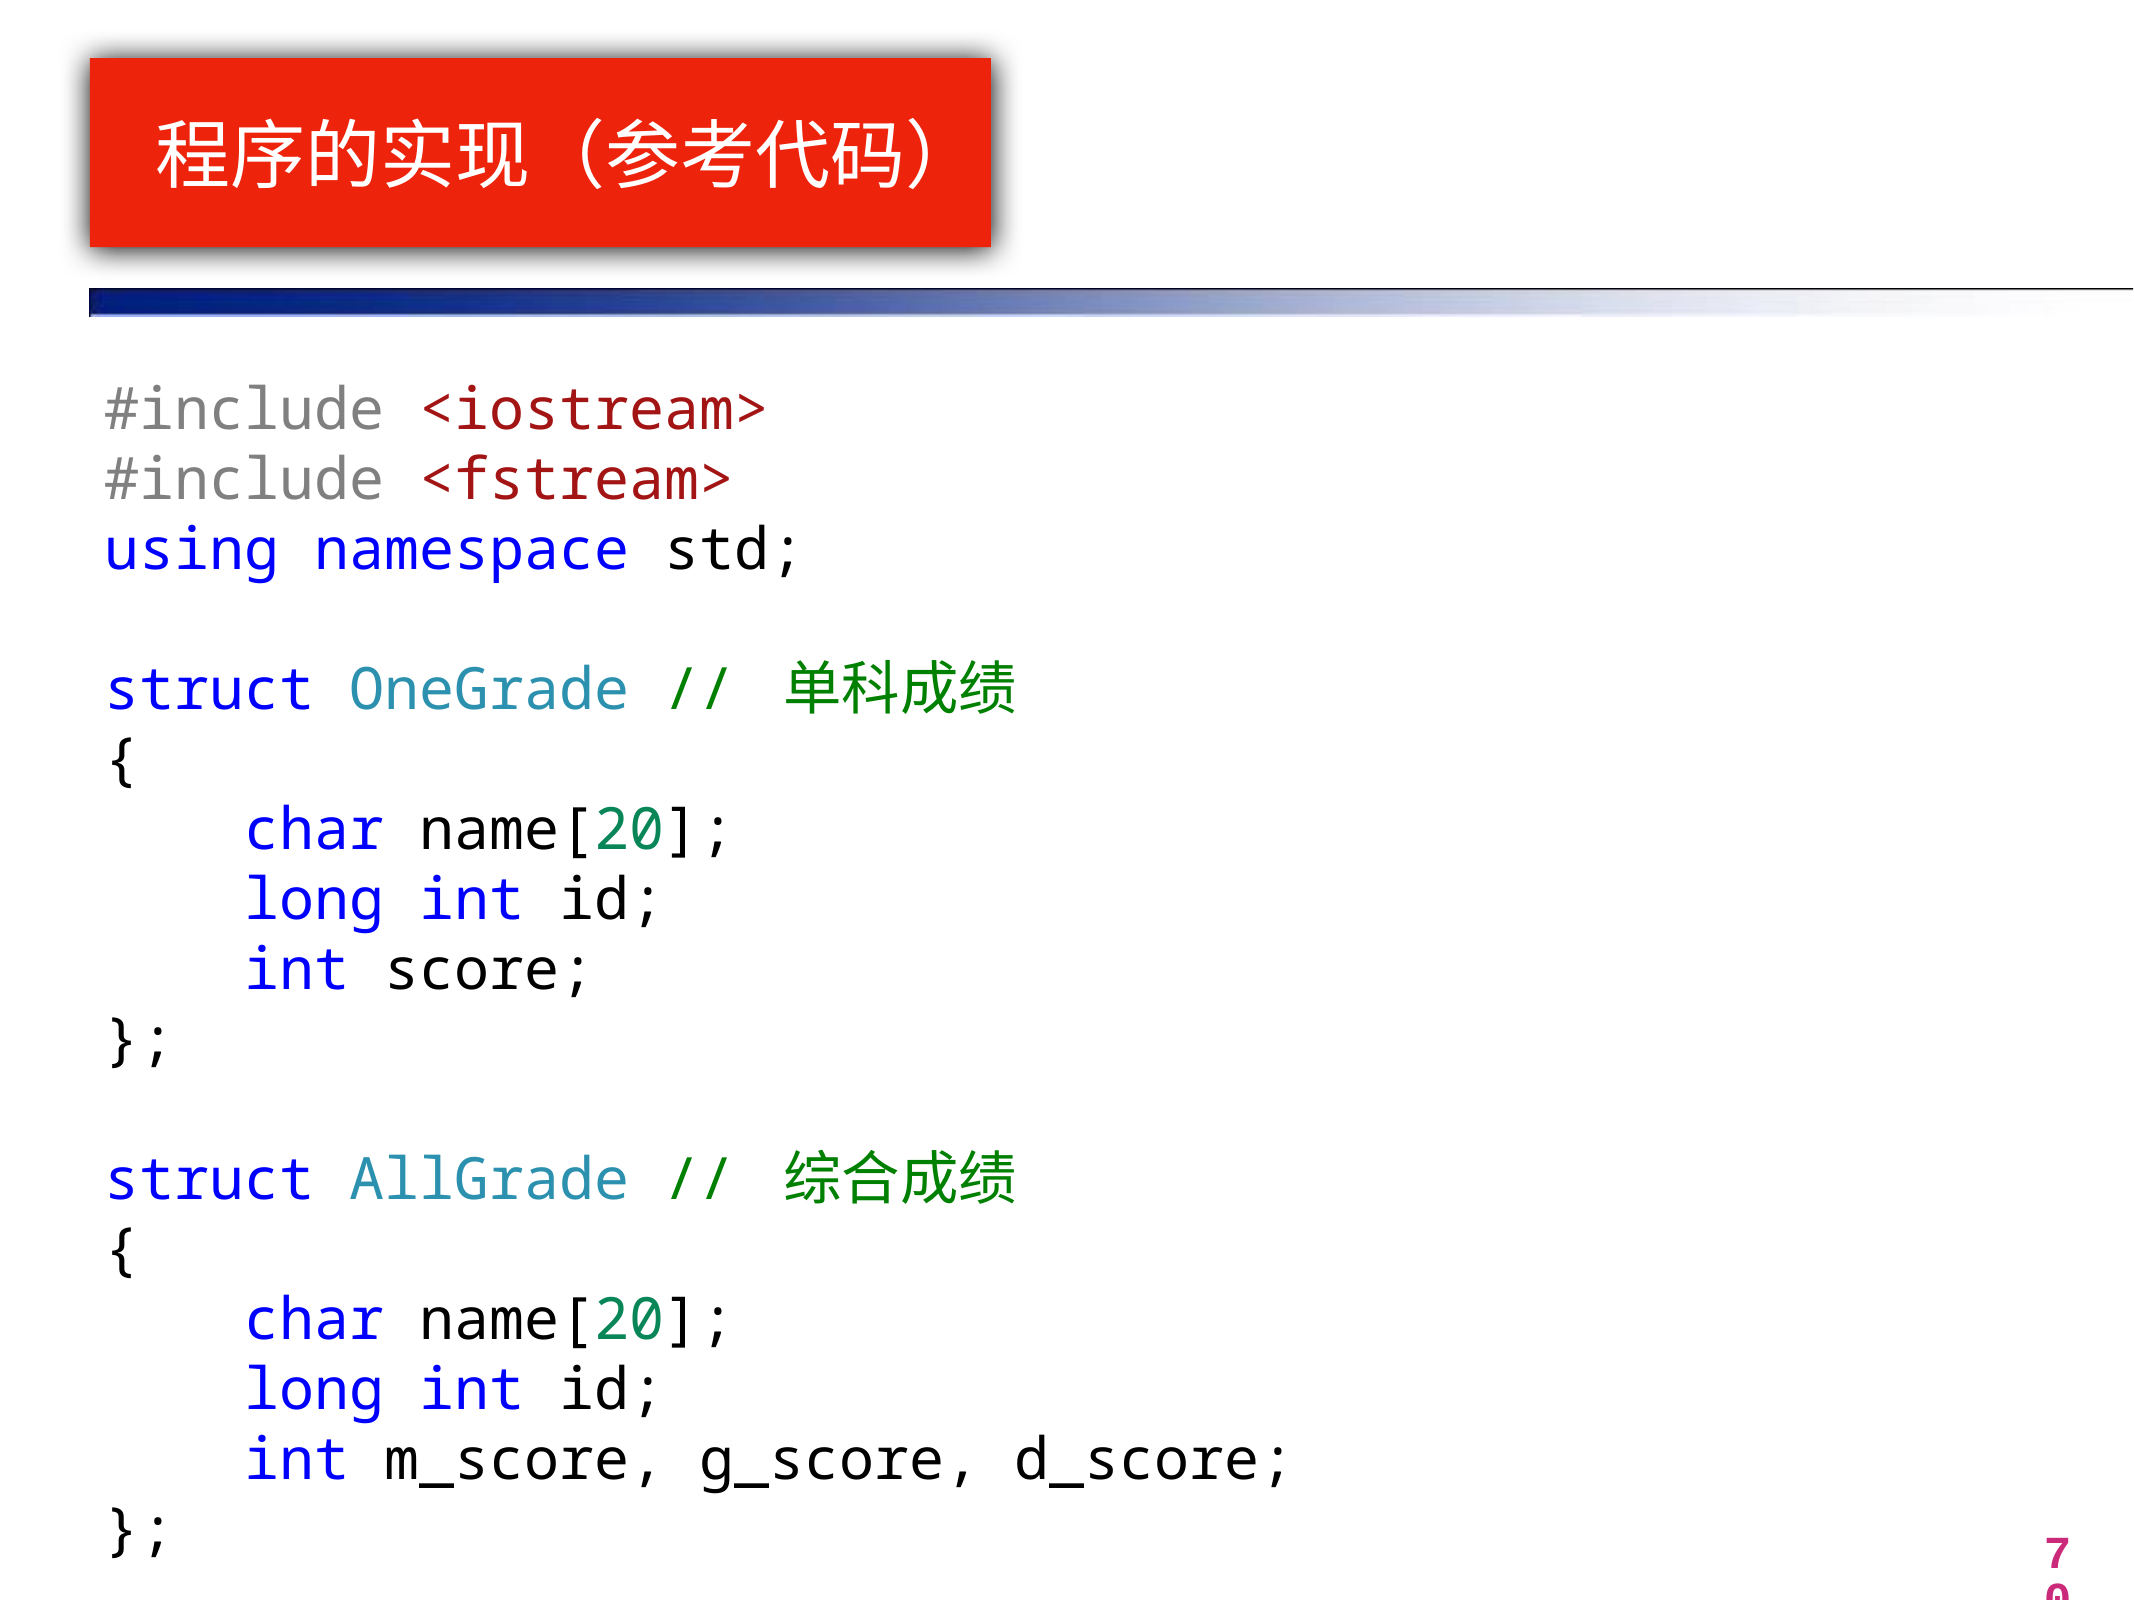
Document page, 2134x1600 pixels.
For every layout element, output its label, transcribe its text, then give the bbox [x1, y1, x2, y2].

text_box #include <iostream> #include <fstream> using namespace std; struct OneGrade // 单科成绩 { char name[20]; long int id; int score; }; struct AllGrade // 综合成绩 { char name[20]; long int id; int m_score, g_score, d_score; }; [89, 363, 1396, 1569]
slide_number 70 [2032, 1511, 2108, 1584]
title 程序的实现（参考代码） [89, 57, 992, 248]
picture [89, 288, 2134, 317]
